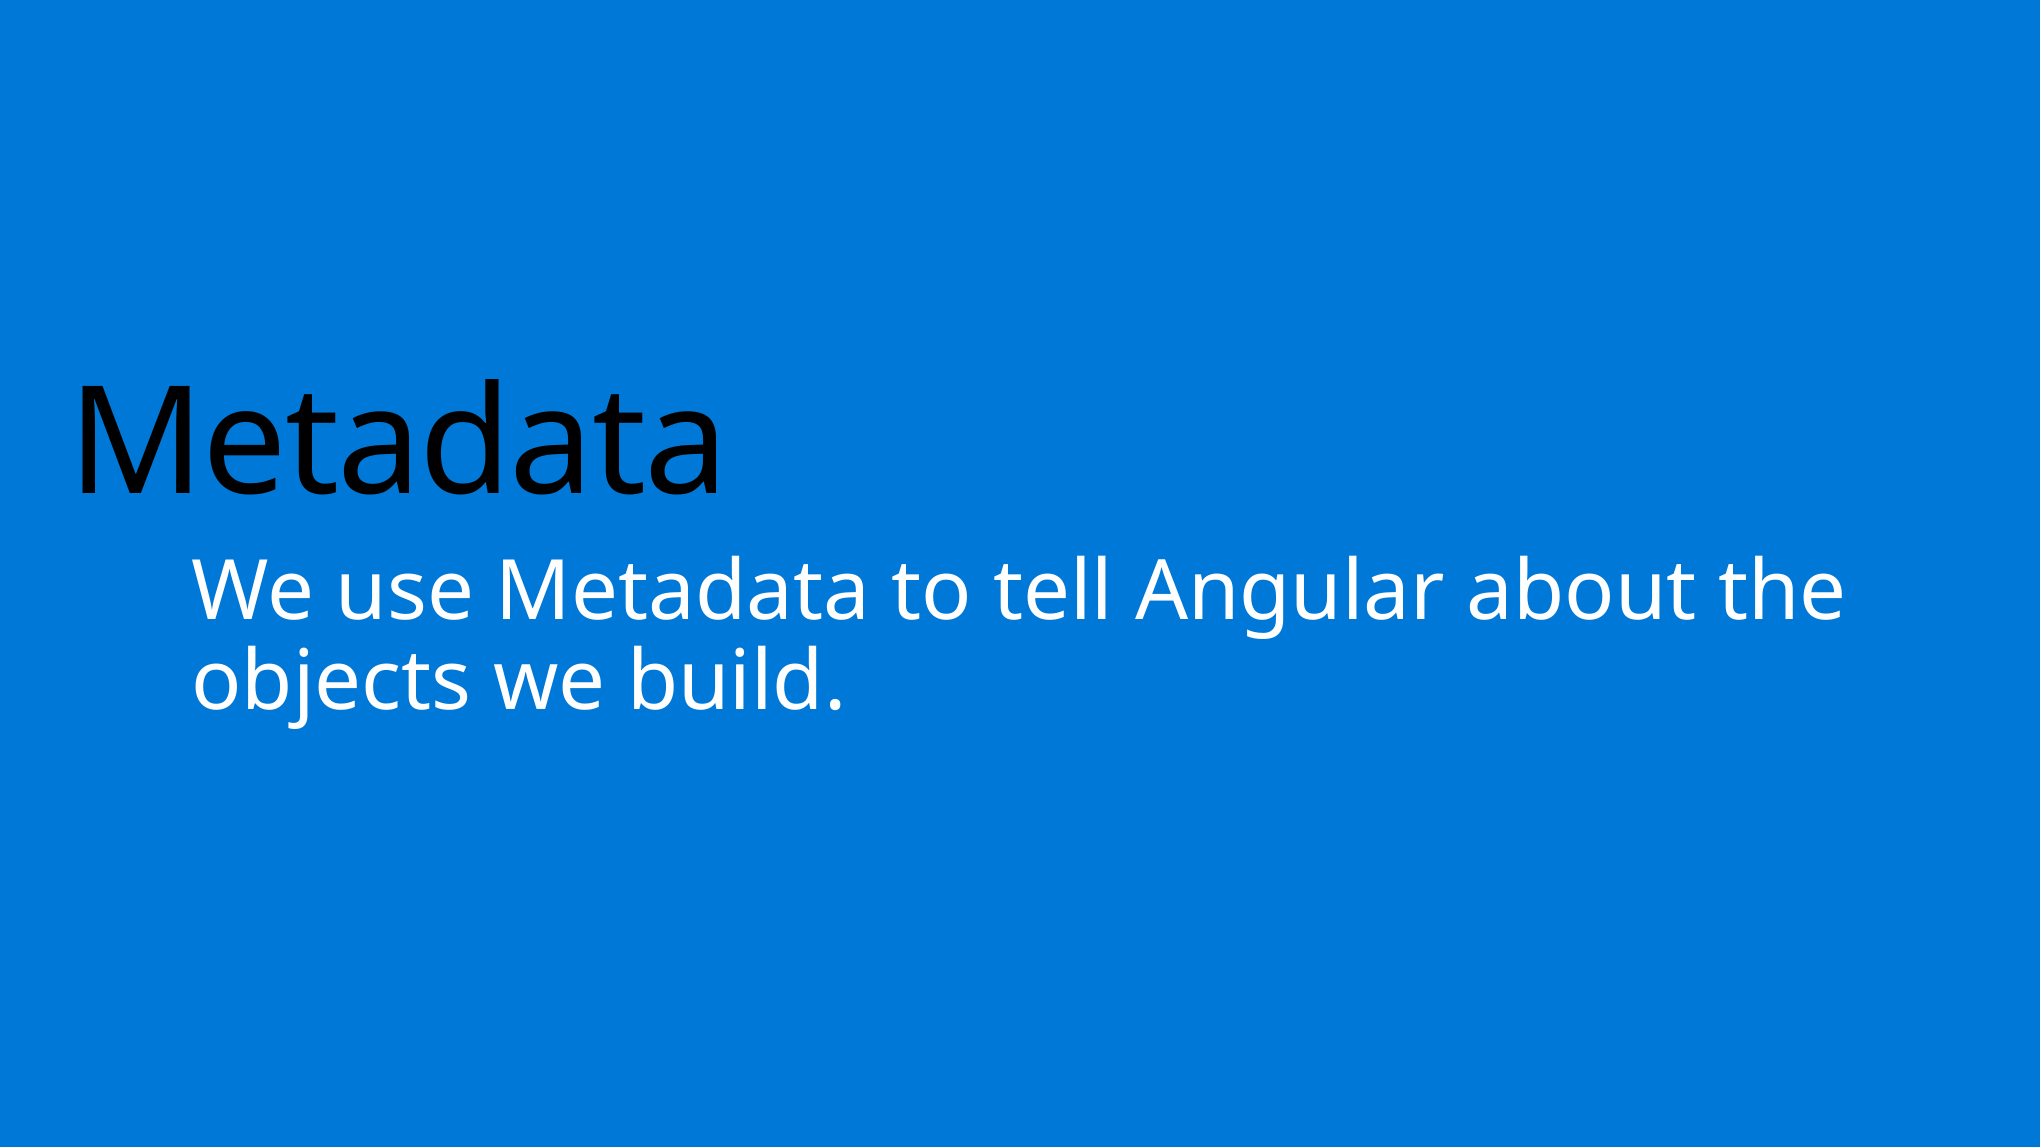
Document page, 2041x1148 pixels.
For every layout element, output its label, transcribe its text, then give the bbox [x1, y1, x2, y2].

title Metadata [45, 348, 1996, 543]
text_box We use Metadata to tell Angular about the objects we build. [176, 540, 1981, 829]
